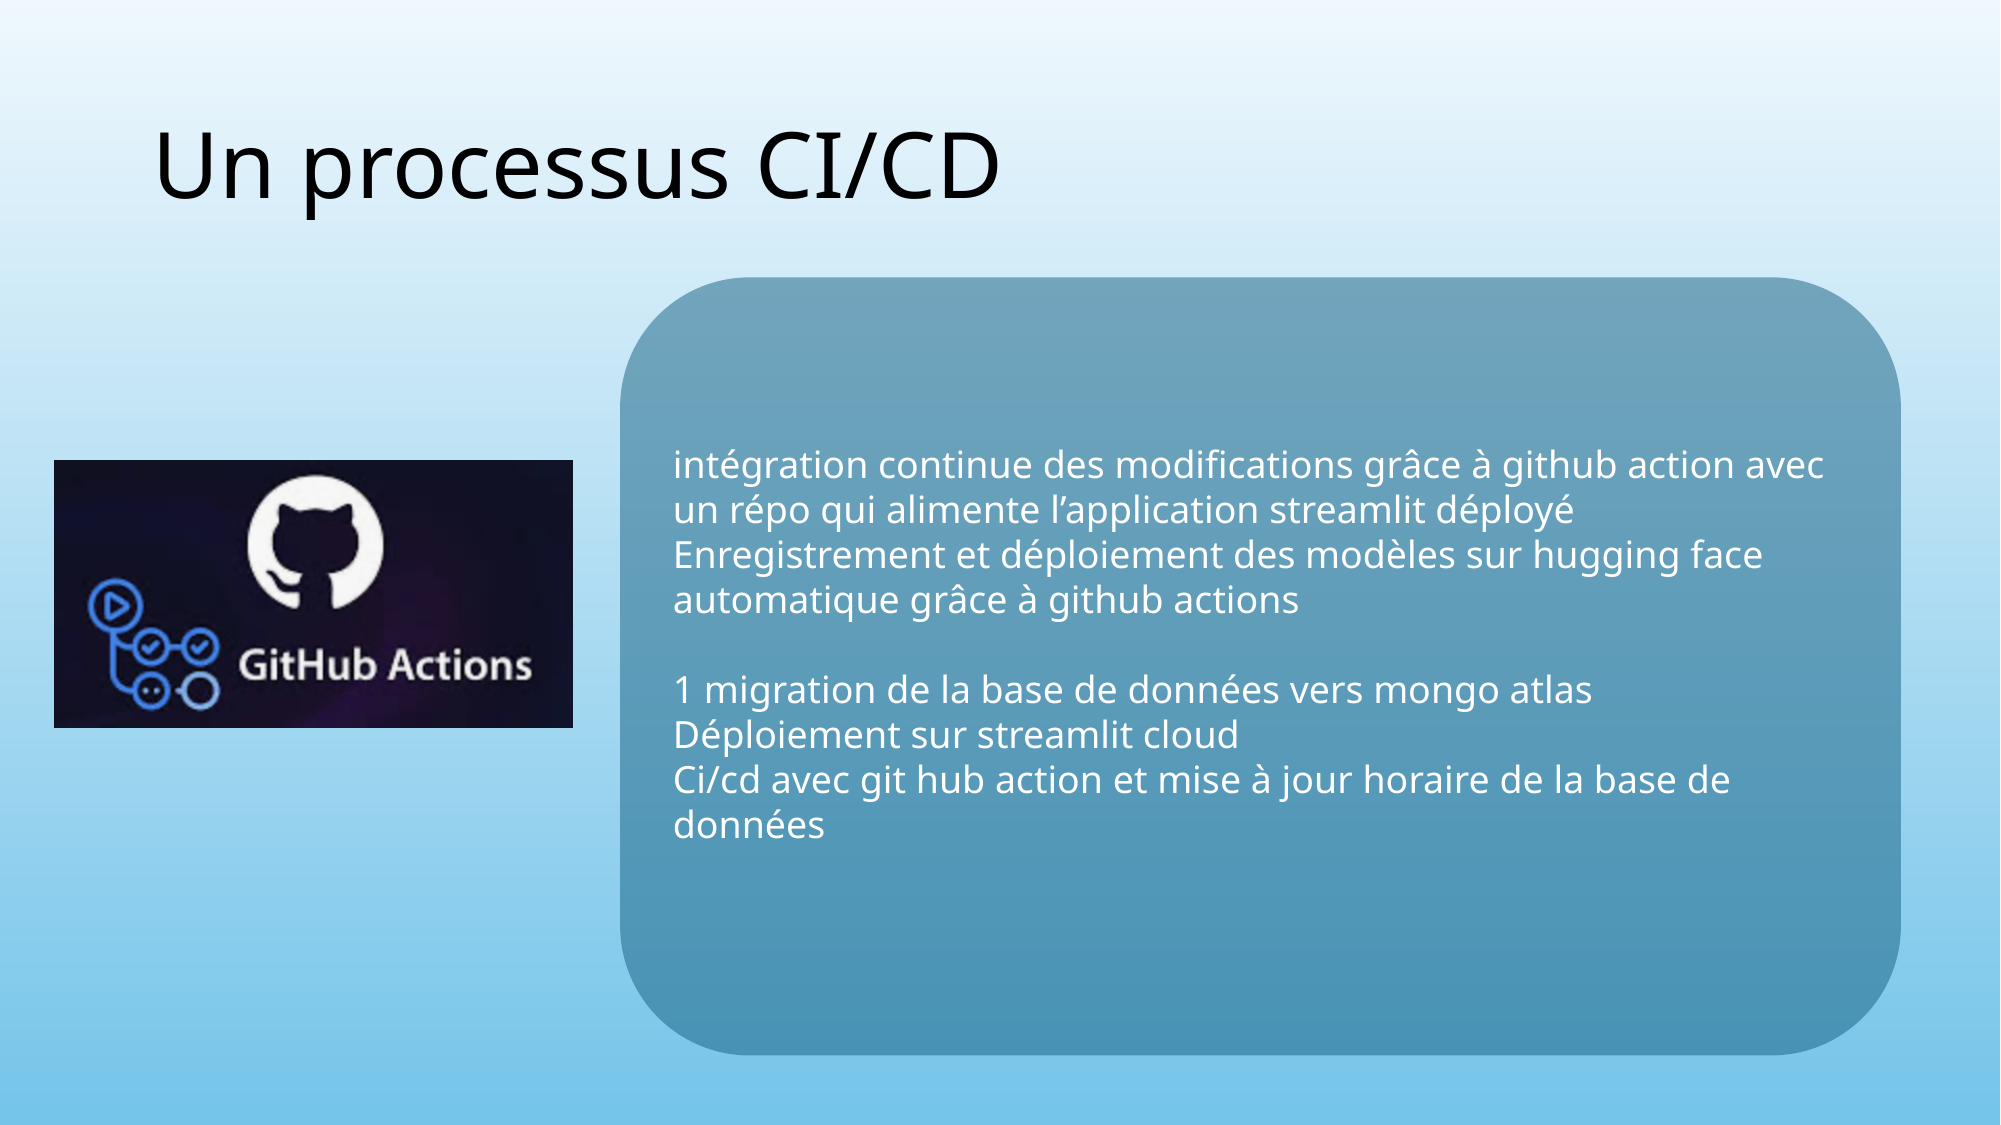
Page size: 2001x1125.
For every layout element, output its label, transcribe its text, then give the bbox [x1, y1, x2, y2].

picture [53, 460, 574, 729]
text_box intégration continue des modifications grâce à github action avec un répo qui alimente l’application streamlit déployé Enregistrement et déploiement des modèles sur hugging face automatique grâce à github actions 1 migration de la base de données vers mongo atlas Déploiement sur streamlit cloud Ci/cd avec git hub action et mise à jour horaire de la base de données [620, 277, 1901, 1056]
title Un processus CI/CD [137, 59, 1863, 278]
